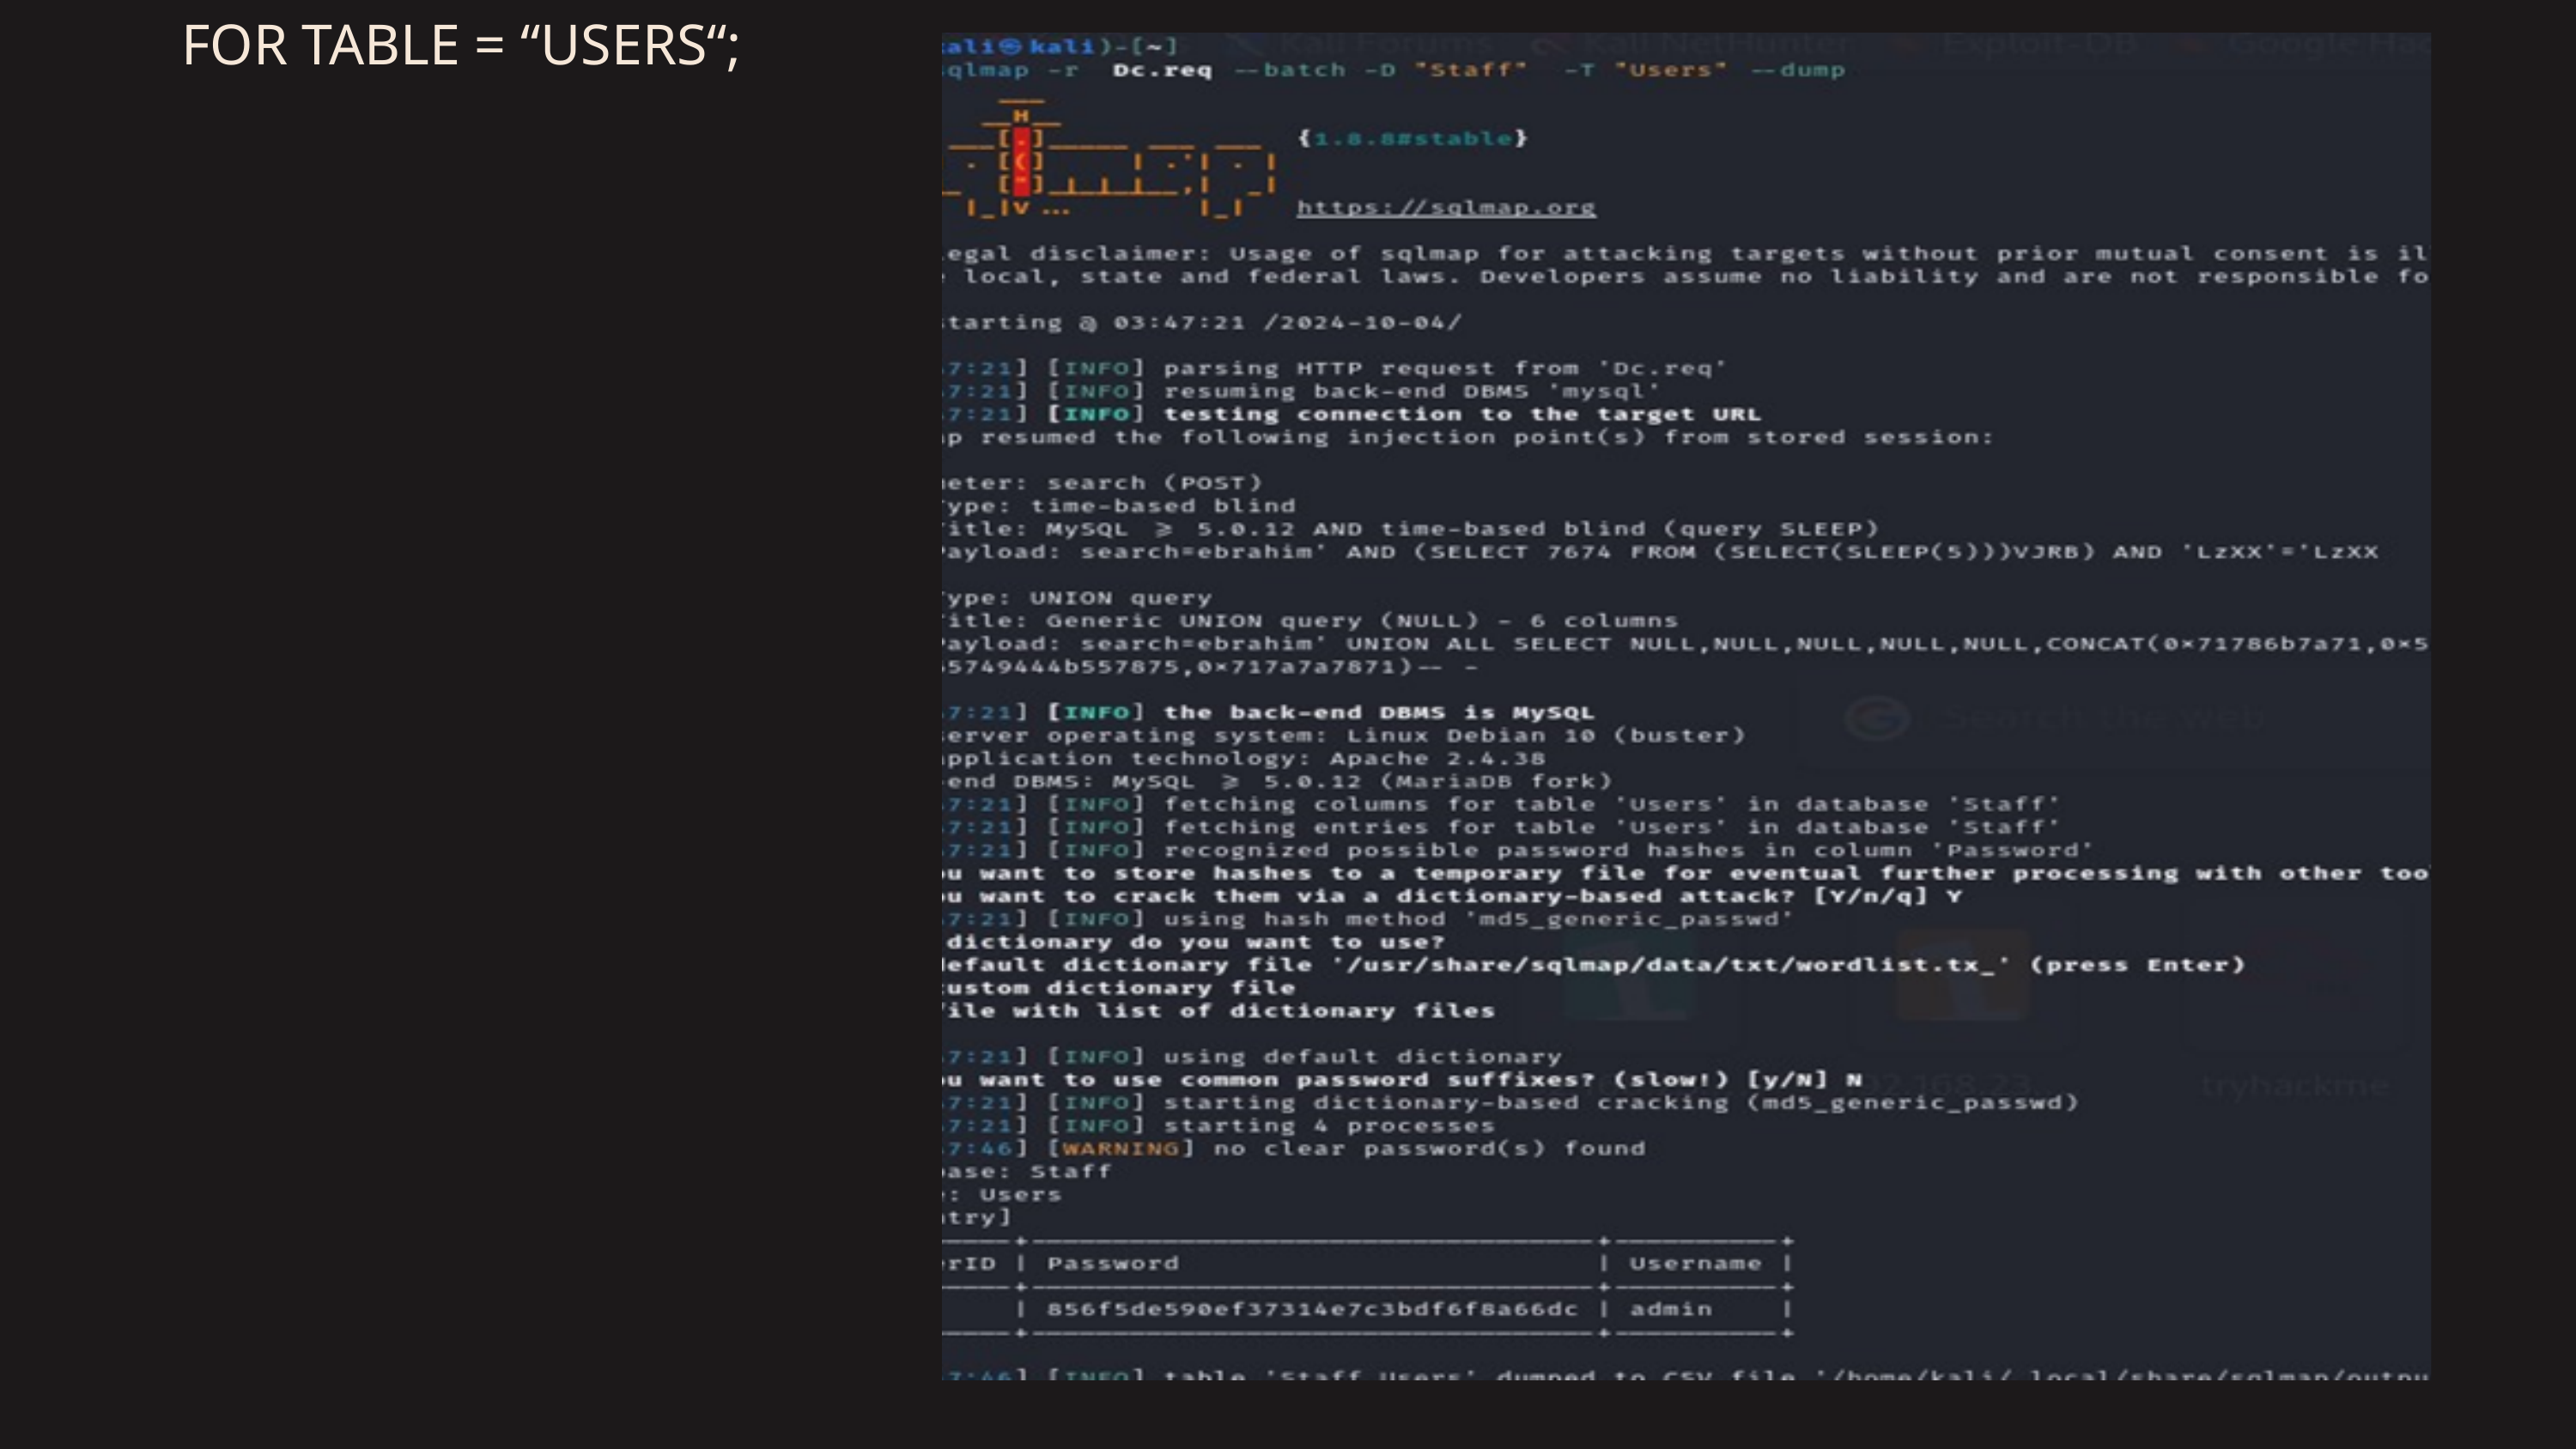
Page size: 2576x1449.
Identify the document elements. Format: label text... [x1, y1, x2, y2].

text_box FOR TABLE = “USERS“; [98, 3, 826, 76]
text_box [942, 33, 2432, 1380]
